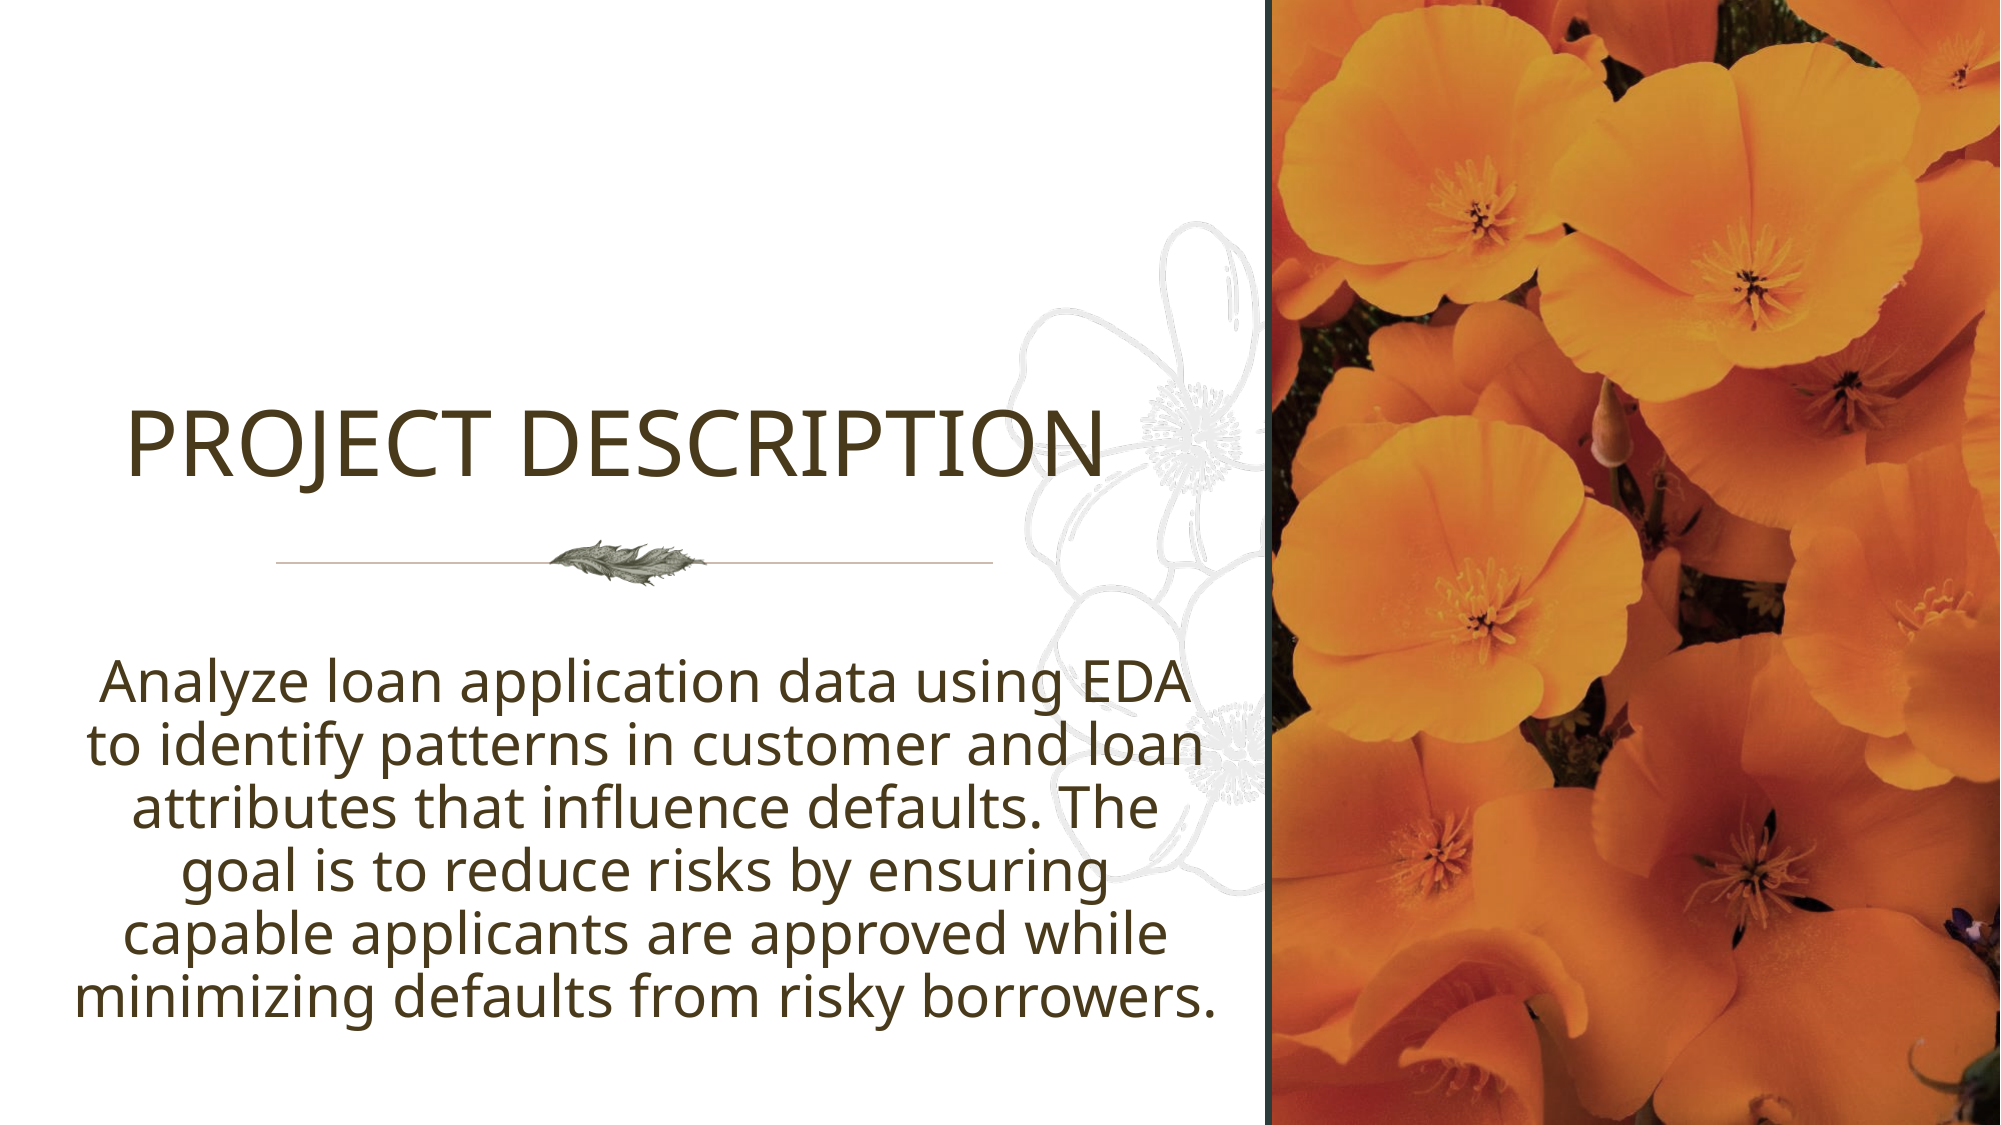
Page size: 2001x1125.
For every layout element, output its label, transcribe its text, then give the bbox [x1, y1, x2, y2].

picture [960, 119, 1265, 1006]
picture [1271, 0, 2000, 1125]
subtitle Analyze loan application data using EDA to identify patterns in customer and loan attributes that influence defaults. The goal is to reduce risks by ensuring capable applicants are approved while minimizing defaults from risky borrowers. [58, 645, 1234, 1073]
picture [548, 539, 708, 587]
title PROJECT DESCRIPTION [101, 118, 1155, 504]
